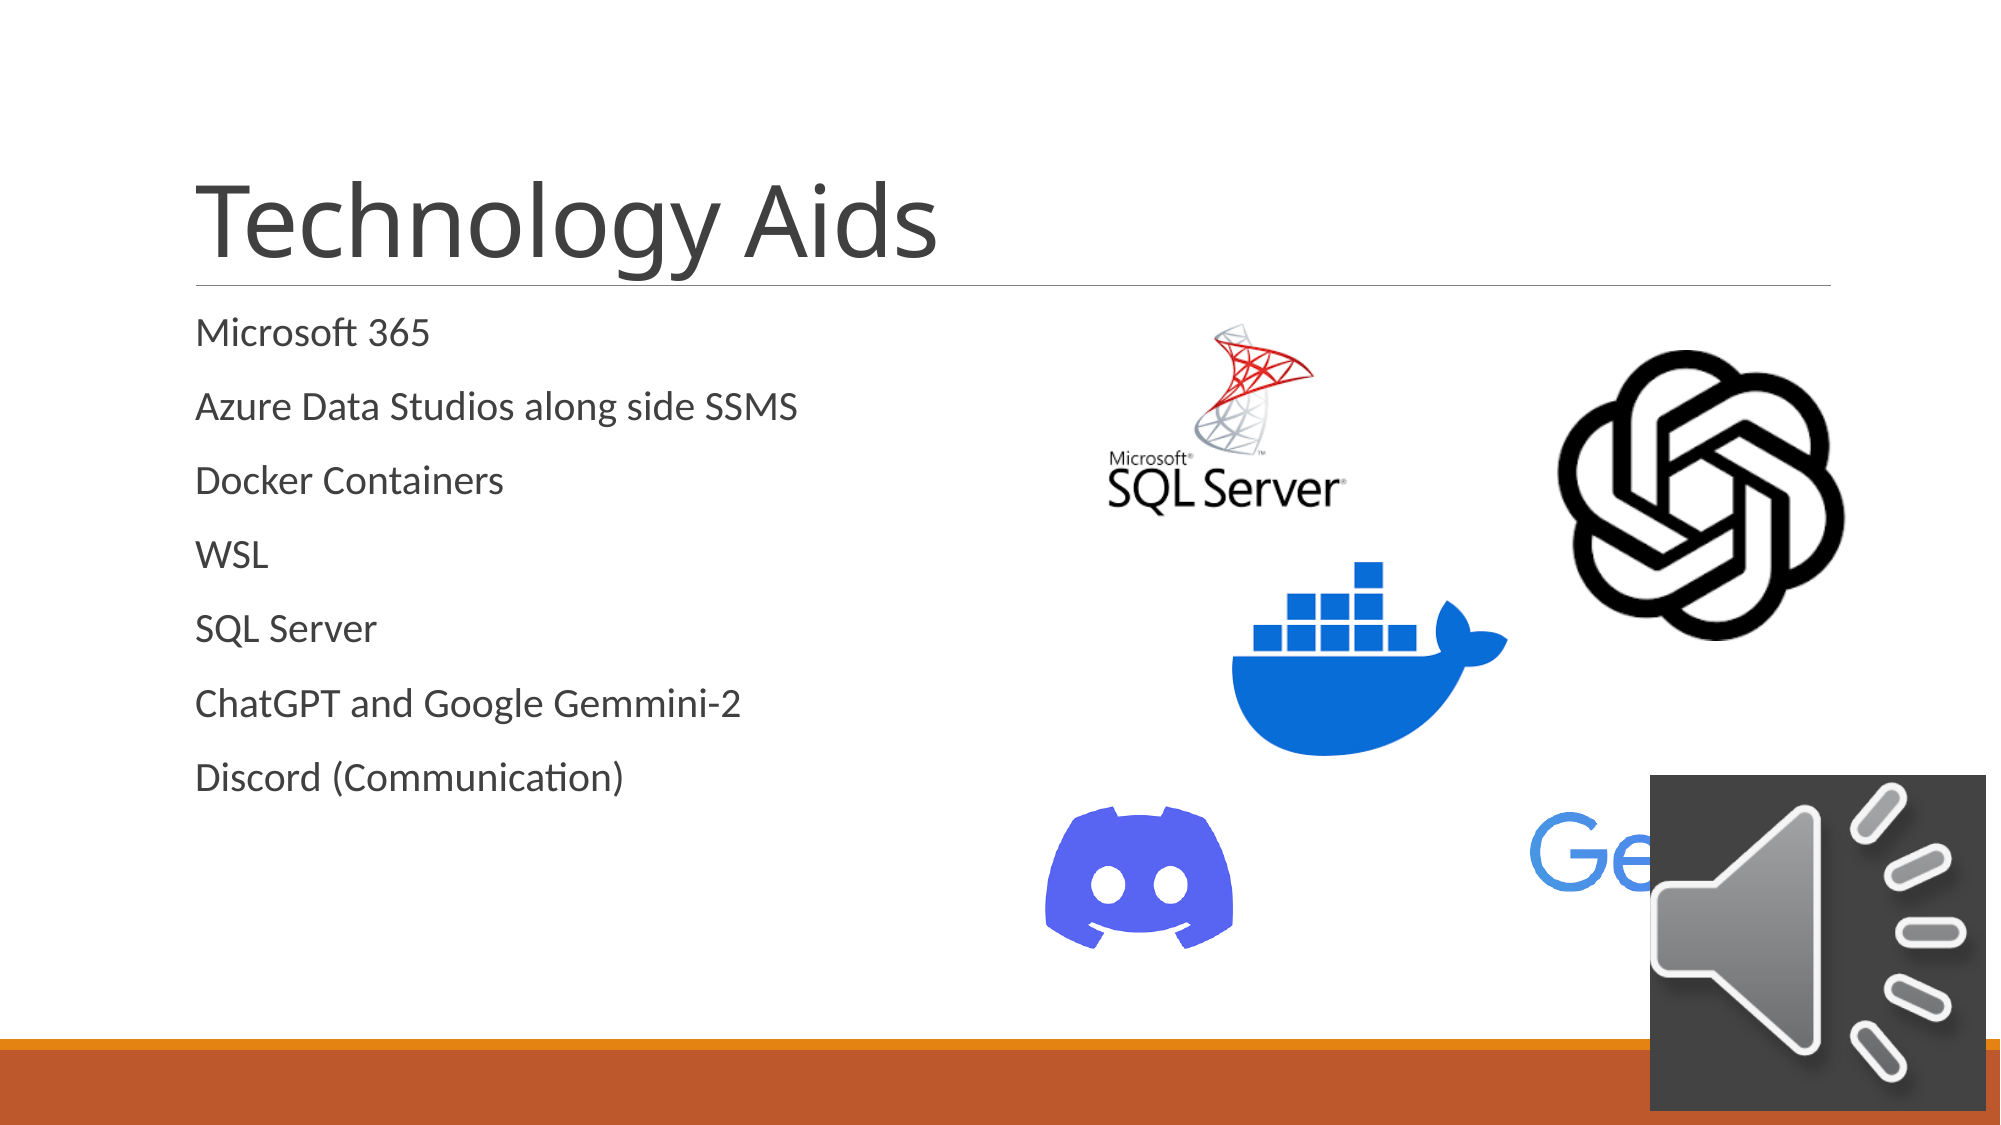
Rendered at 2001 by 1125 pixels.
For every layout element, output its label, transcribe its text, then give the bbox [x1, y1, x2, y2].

picture [1529, 773, 1987, 1112]
picture [1045, 805, 1234, 949]
picture [1232, 561, 1509, 756]
picture [1555, 349, 1848, 642]
picture [1073, 302, 1392, 540]
list Microsoft 365 Azure Data Studios along side SSMS Docker Containers WSL SQL Server ChatGPT and Google Gemmini-2 Discord (Communication) [180, 302, 1830, 963]
title Technology Aids [180, 47, 1830, 285]
